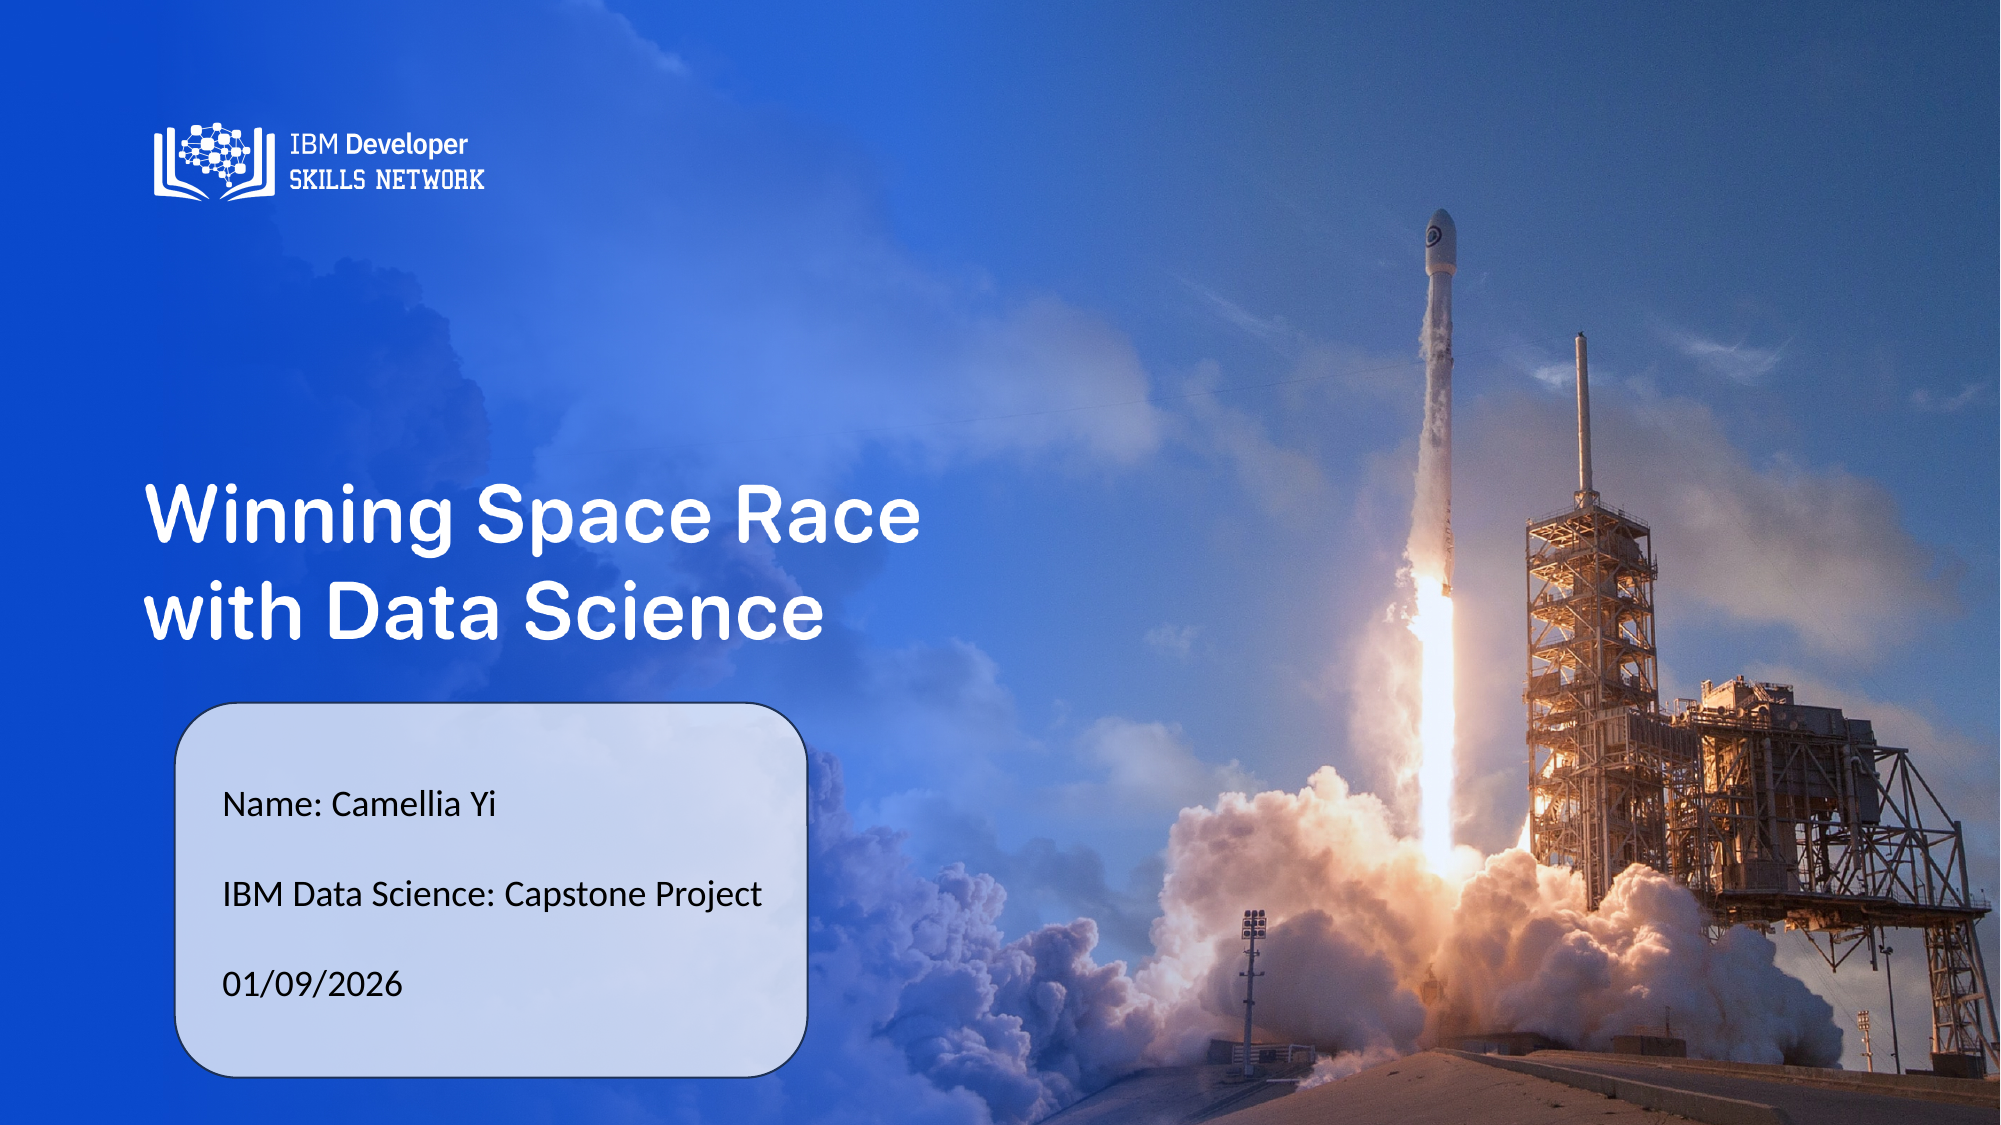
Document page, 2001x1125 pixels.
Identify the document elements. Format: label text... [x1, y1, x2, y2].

text_box Name: Camellia Yi IBM Data Science: Capstone Project 01/09/2026 [207, 771, 785, 1012]
text_box [173, 701, 809, 1079]
picture [0, 0, 2001, 1125]
